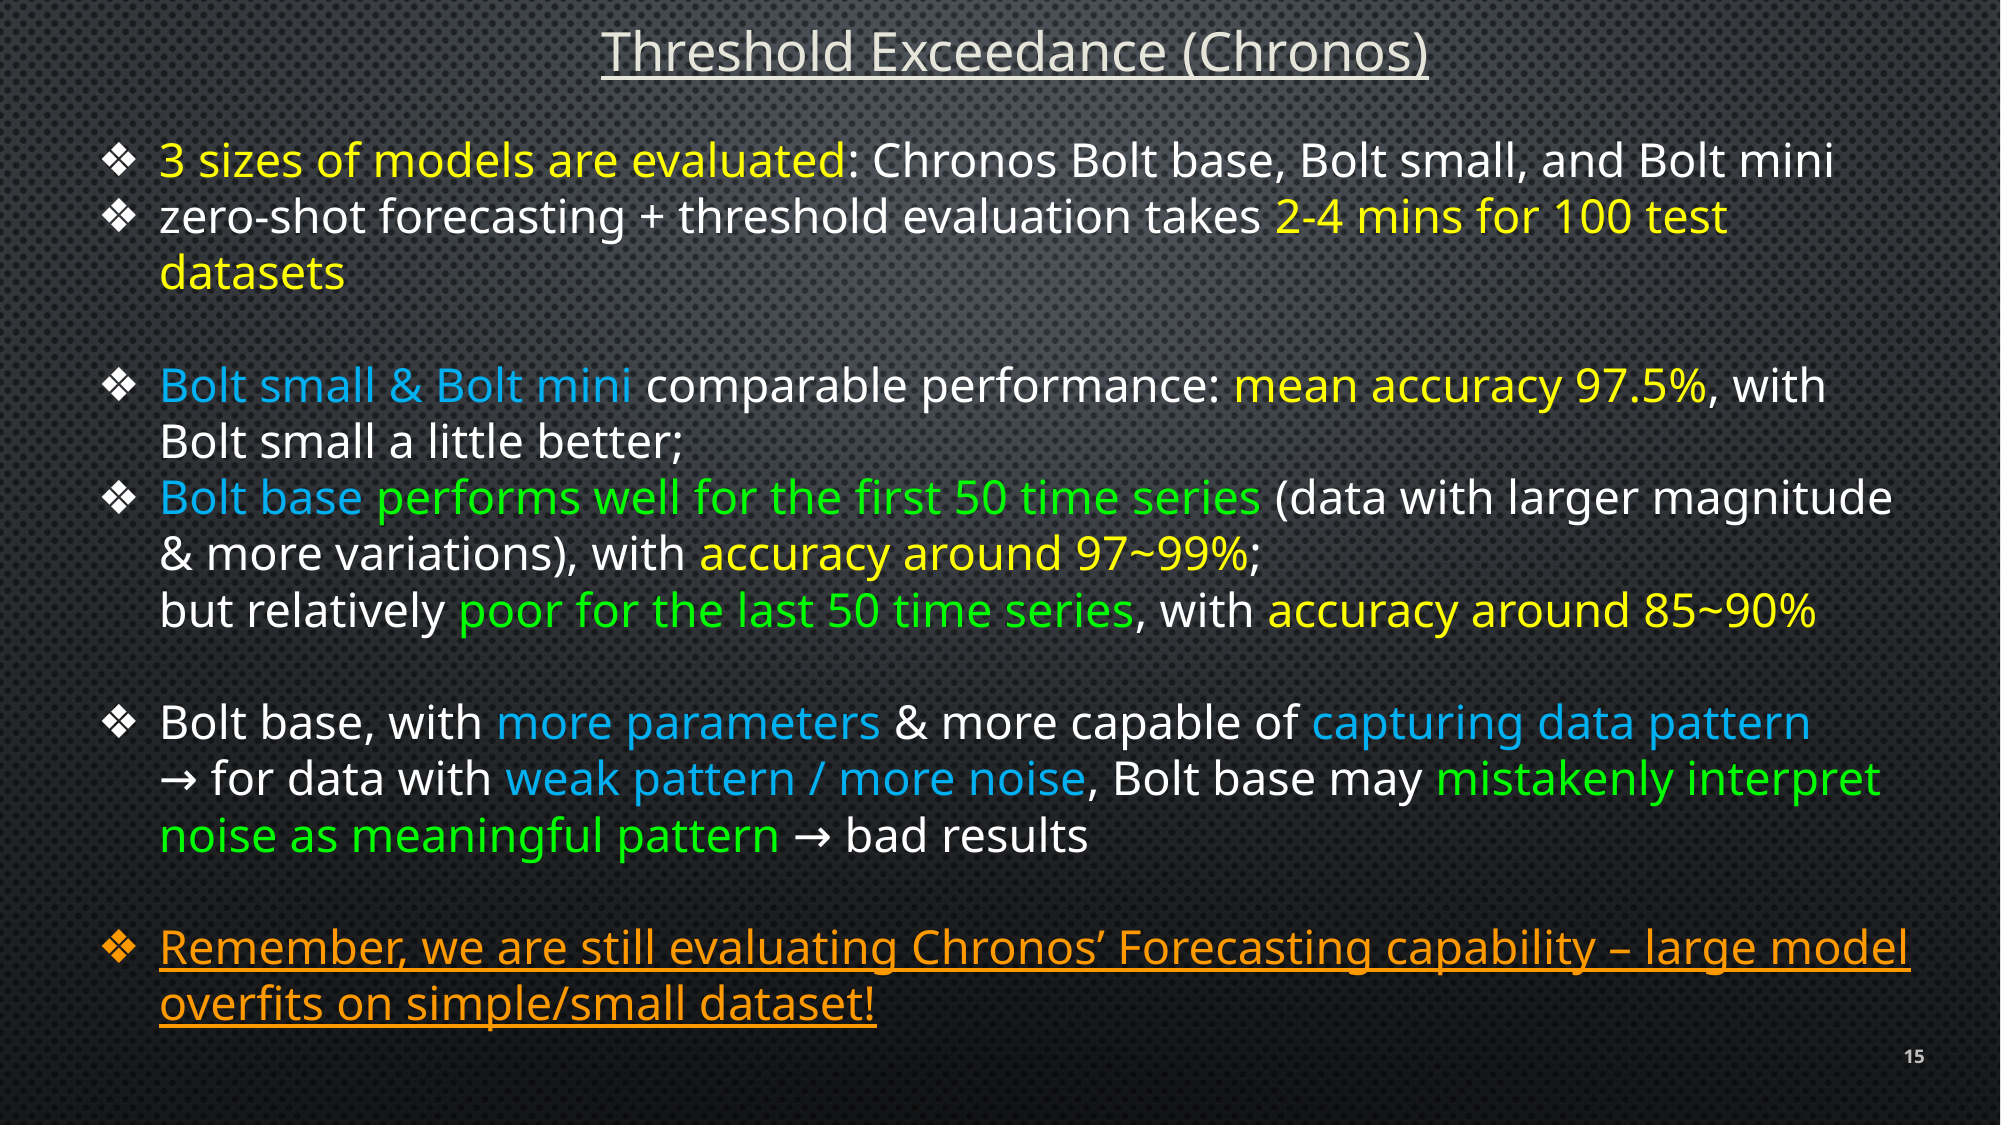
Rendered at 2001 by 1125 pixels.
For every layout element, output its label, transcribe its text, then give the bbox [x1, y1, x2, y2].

slide_number ‹#› [1849, 1039, 1941, 1088]
title Threshold Exceedance (Chronos) [522, 0, 1508, 100]
text_box 3 sizes of models are evaluated: Chronos Bolt base, Bolt small, and Bolt mini zero-shot forecasting + threshold evaluation takes 2-4 mins for 100 test datasets Bolt small & Bolt mini comparable performance: mean accuracy 97.5%, with Bolt small a little better; Bolt base performs well for the first 50 time series (data with larger magnitude & more variations), with accuracy around 97~99%; but relatively poor for the last 50 time series, with accuracy around 85~90% Bolt base, with more parameters & more capable of capturing data pattern → for data with weak pattern / more noise, Bolt base may mistakenly interpret noise as meaningful pattern → bad results Remember, we are still evaluating Chronos’ Forecasting capability – large model overfits on simple/small dataset! [68, 115, 1941, 1039]
picture [0, 0, 2001, 1125]
